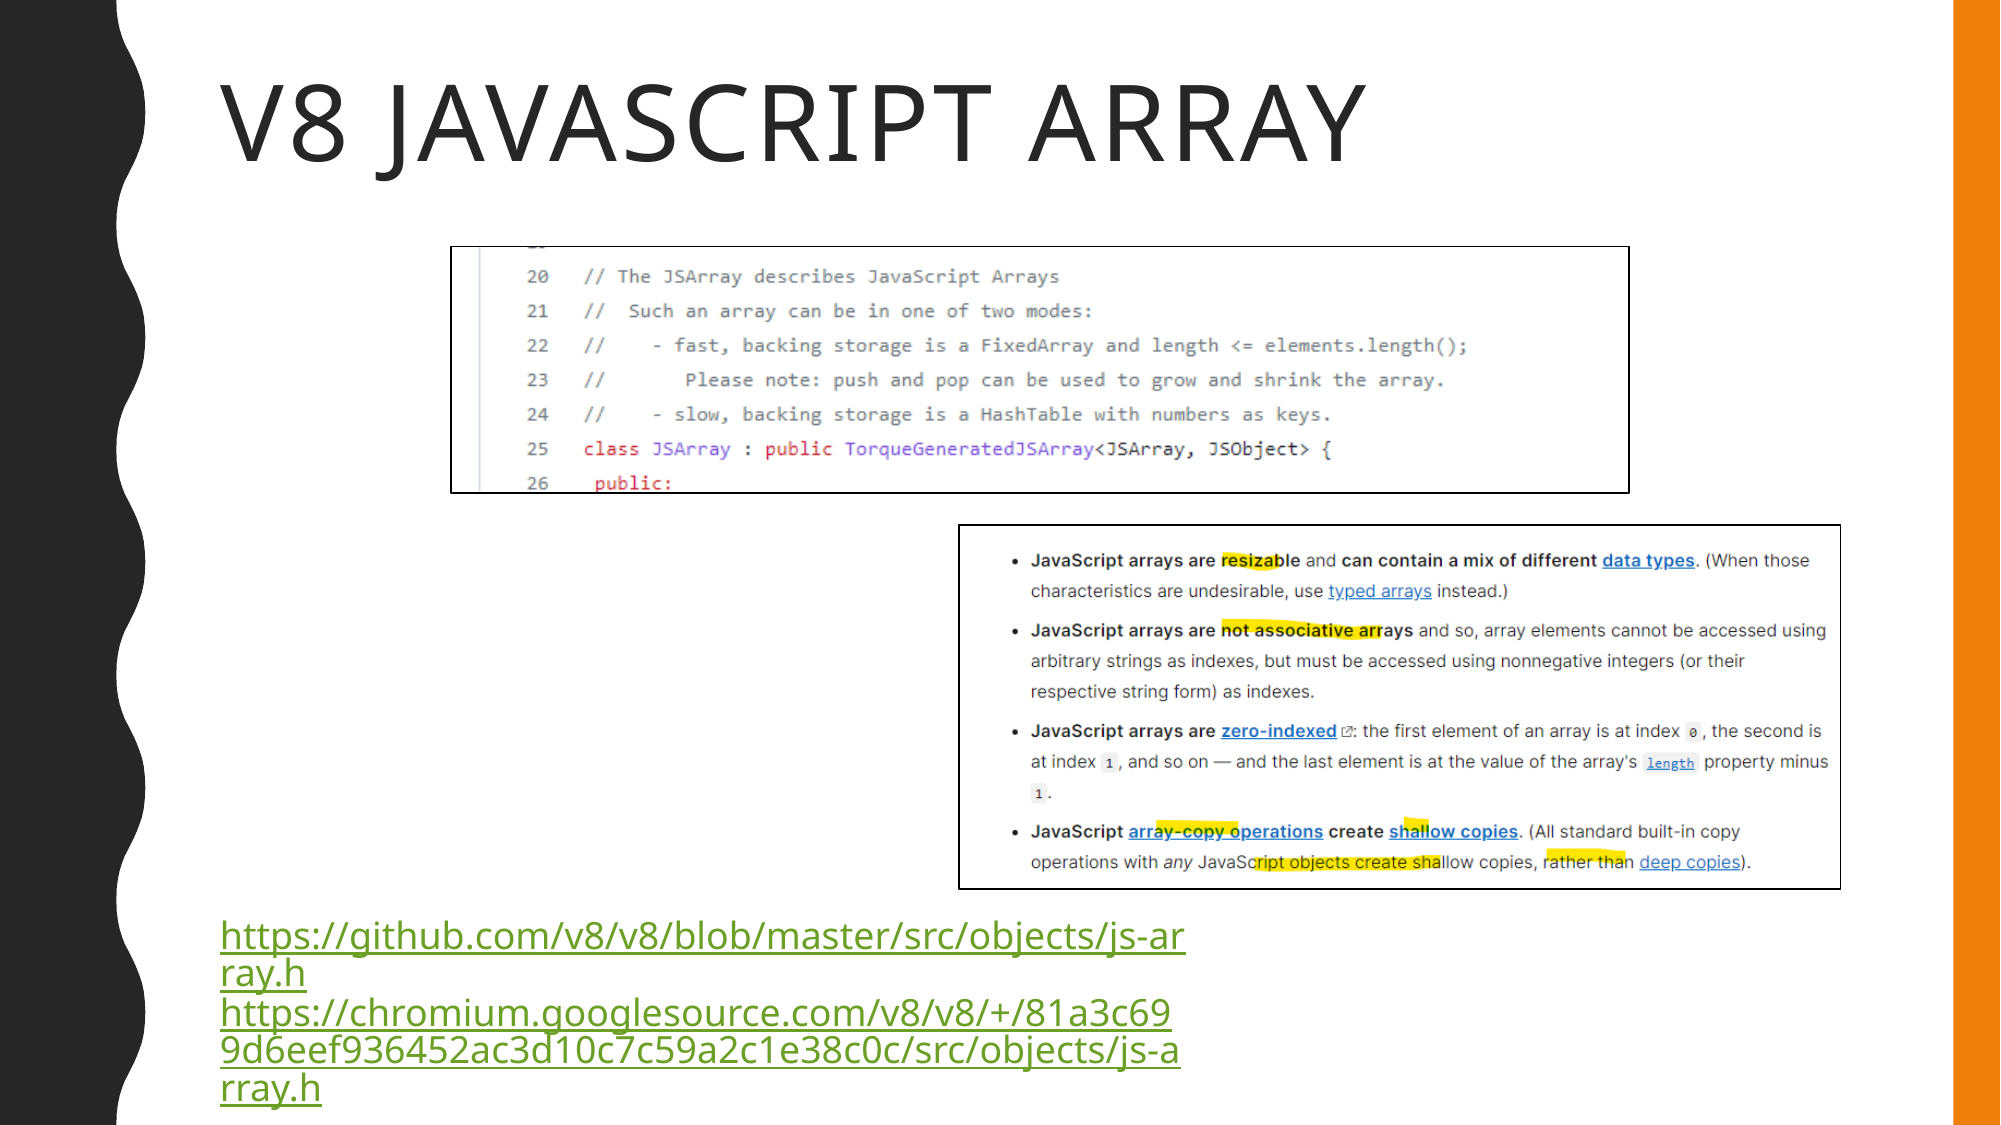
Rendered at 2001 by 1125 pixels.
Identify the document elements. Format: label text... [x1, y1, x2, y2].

title V8 javascript array [205, 62, 1875, 308]
text_box https://github.com/v8/v8/blob/master/src/objects/js-array.h [205, 904, 1206, 971]
picture [959, 525, 1840, 889]
picture [451, 247, 1629, 493]
text_box https://chromium.googlesource.com/v8/v8/+/81a3c699d6eef936452ac3d10c7c59a2c1e38c0c/src/objects/js-array.h [205, 981, 1206, 1047]
